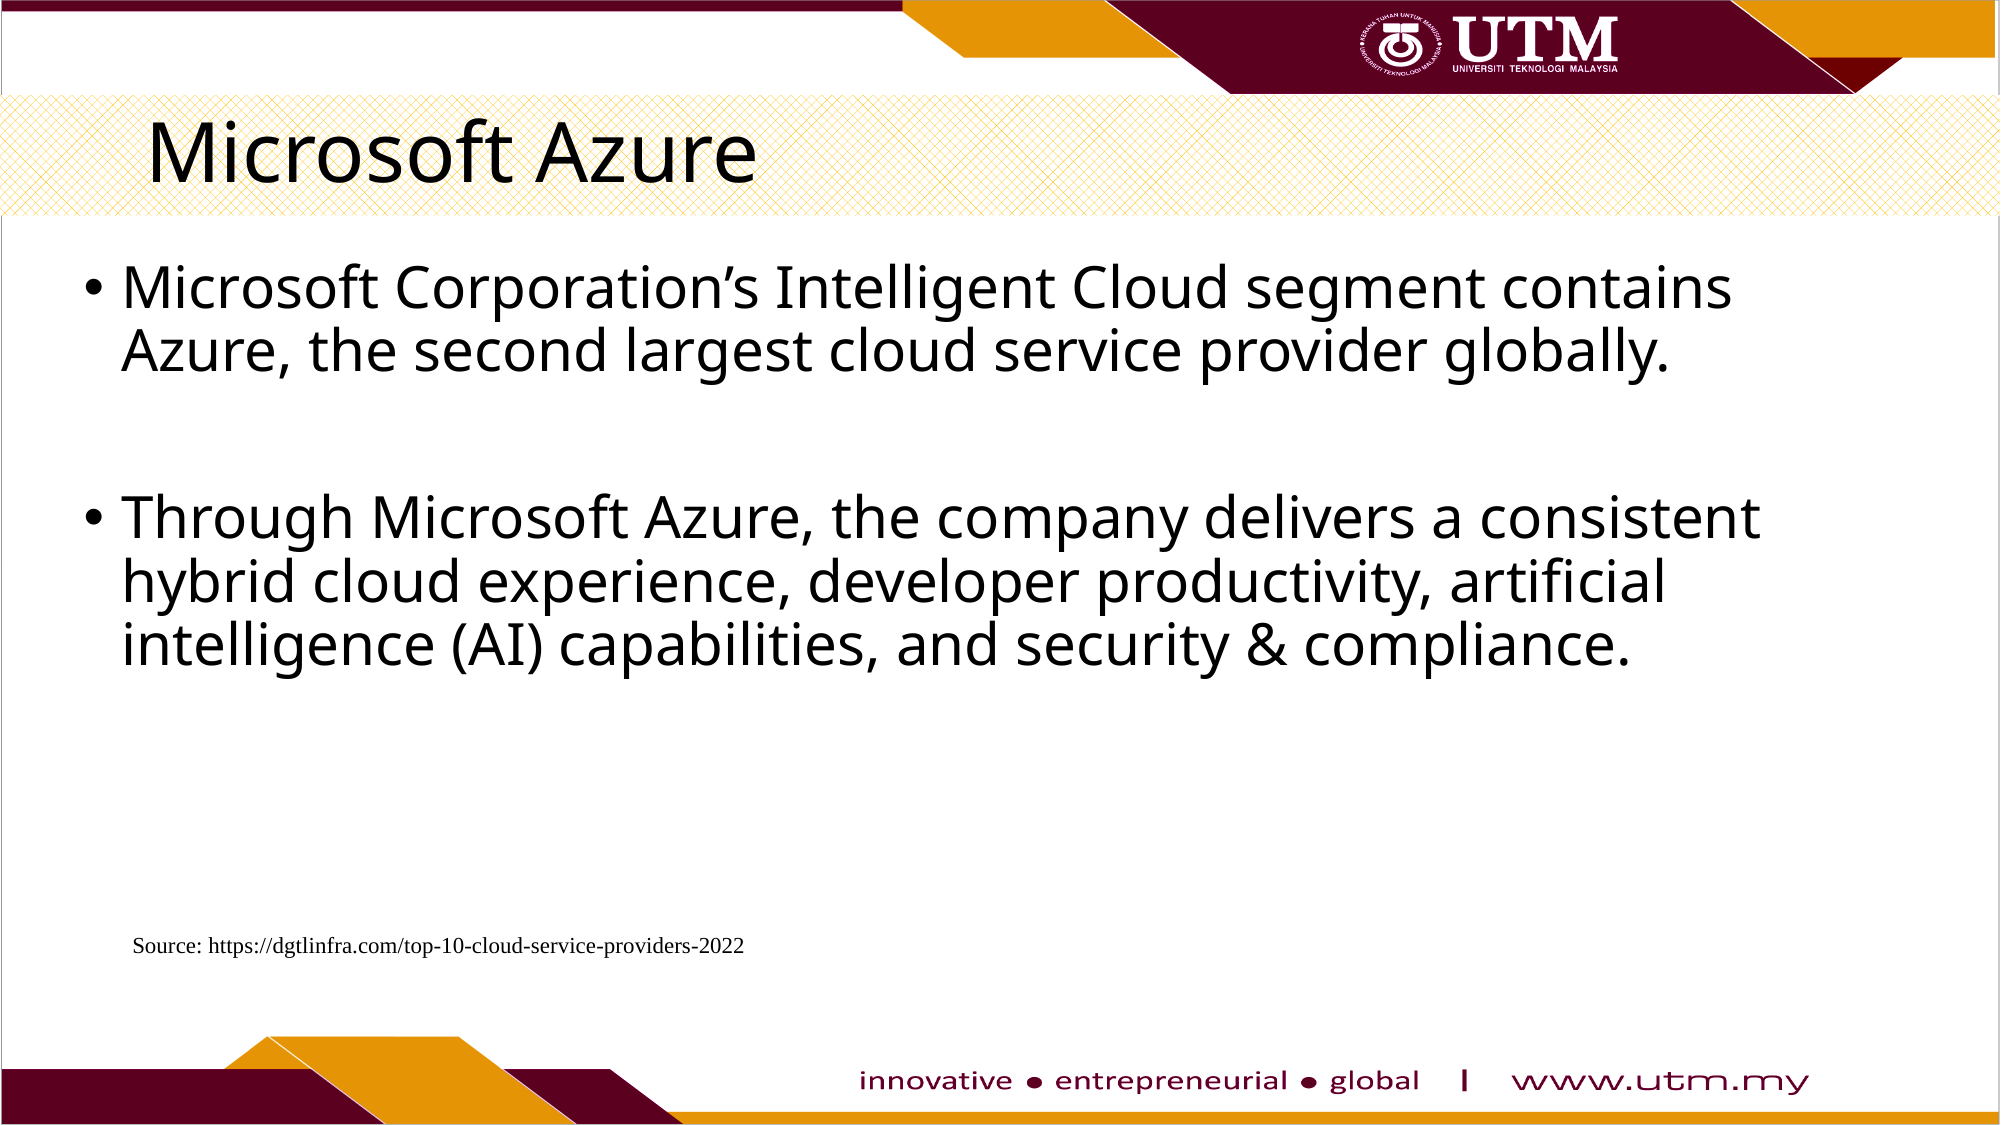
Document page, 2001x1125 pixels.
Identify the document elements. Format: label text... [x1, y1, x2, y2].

title Microsoft Azure [0, 95, 2000, 216]
picture [0, 0, 2000, 95]
list Microsoft Corporation’s Intelligent Cloud segment contains Azure, the second largest cloud service provider globally. Through Microsoft Azure, the company delivers a consistent hybrid cloud experience, developer productivity, artificial intelligence (AI) capabilities, and security & compliance. [68, 250, 1932, 1014]
picture [0, 216, 2000, 1125]
text_box Source: https://dgtlinfra.com/top-10-cloud-service-providers-2022 [117, 923, 1945, 966]
